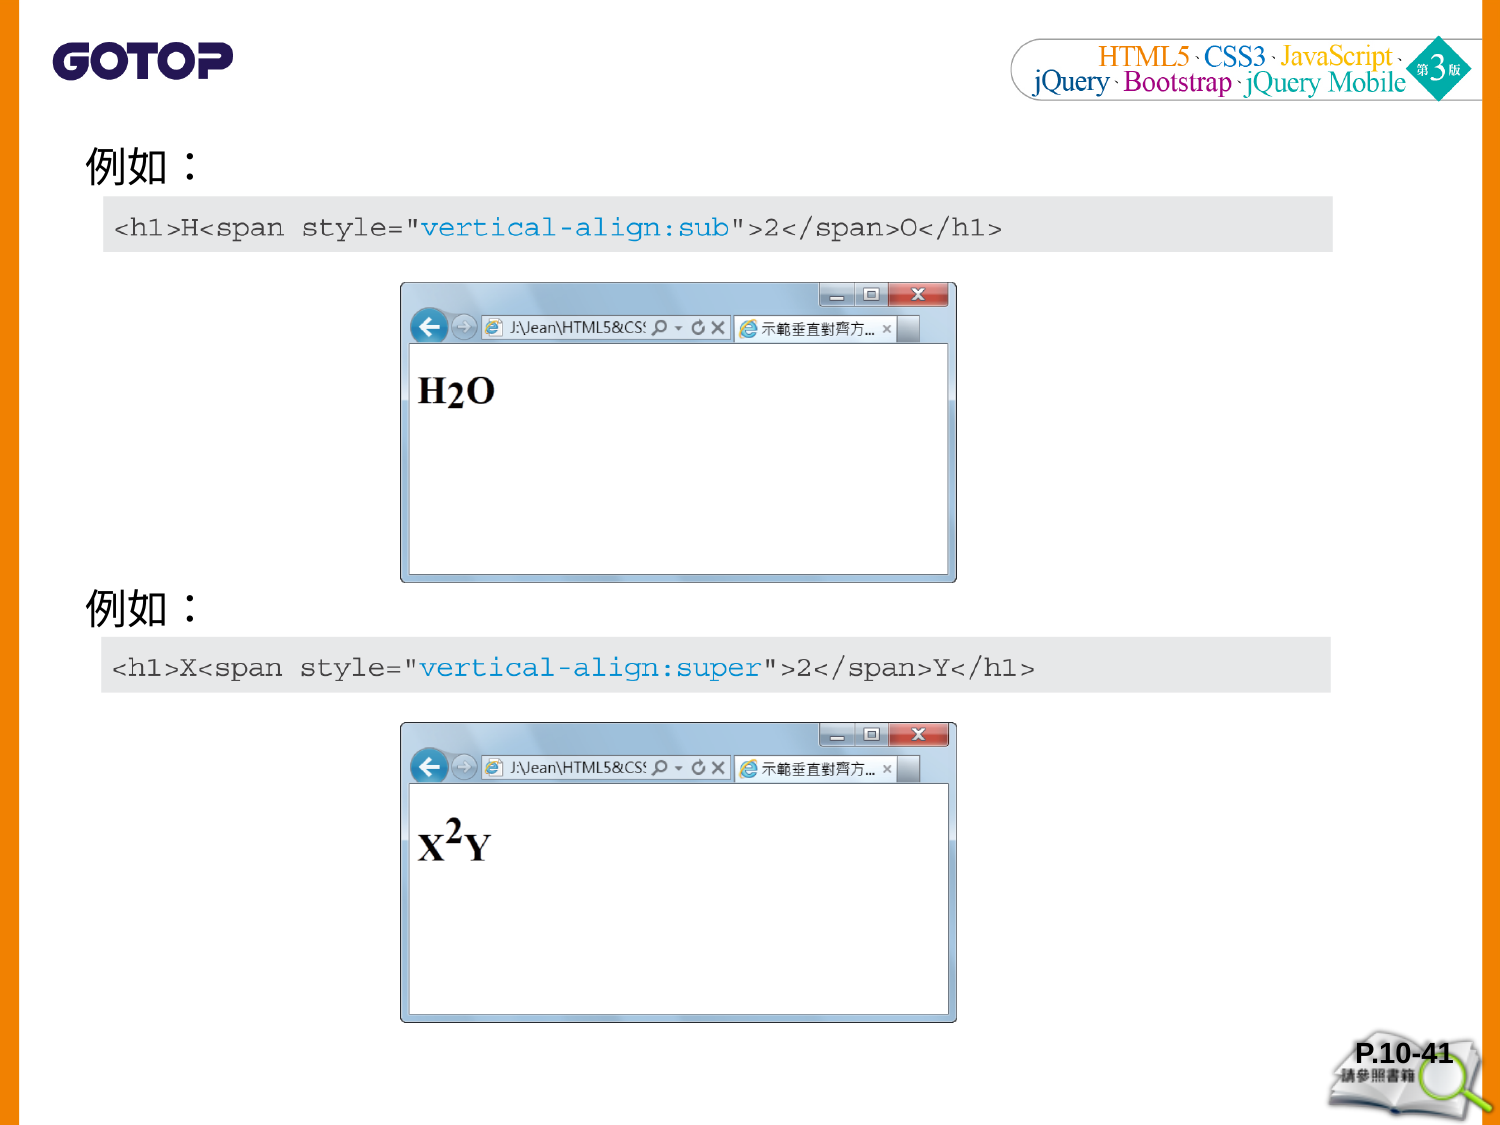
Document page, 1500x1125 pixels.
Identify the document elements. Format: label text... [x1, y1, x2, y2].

list 例如： 例如： [70, 125, 1436, 1106]
list P.10-41 [1293, 1016, 1469, 1069]
picture [0, 0, 1500, 1125]
